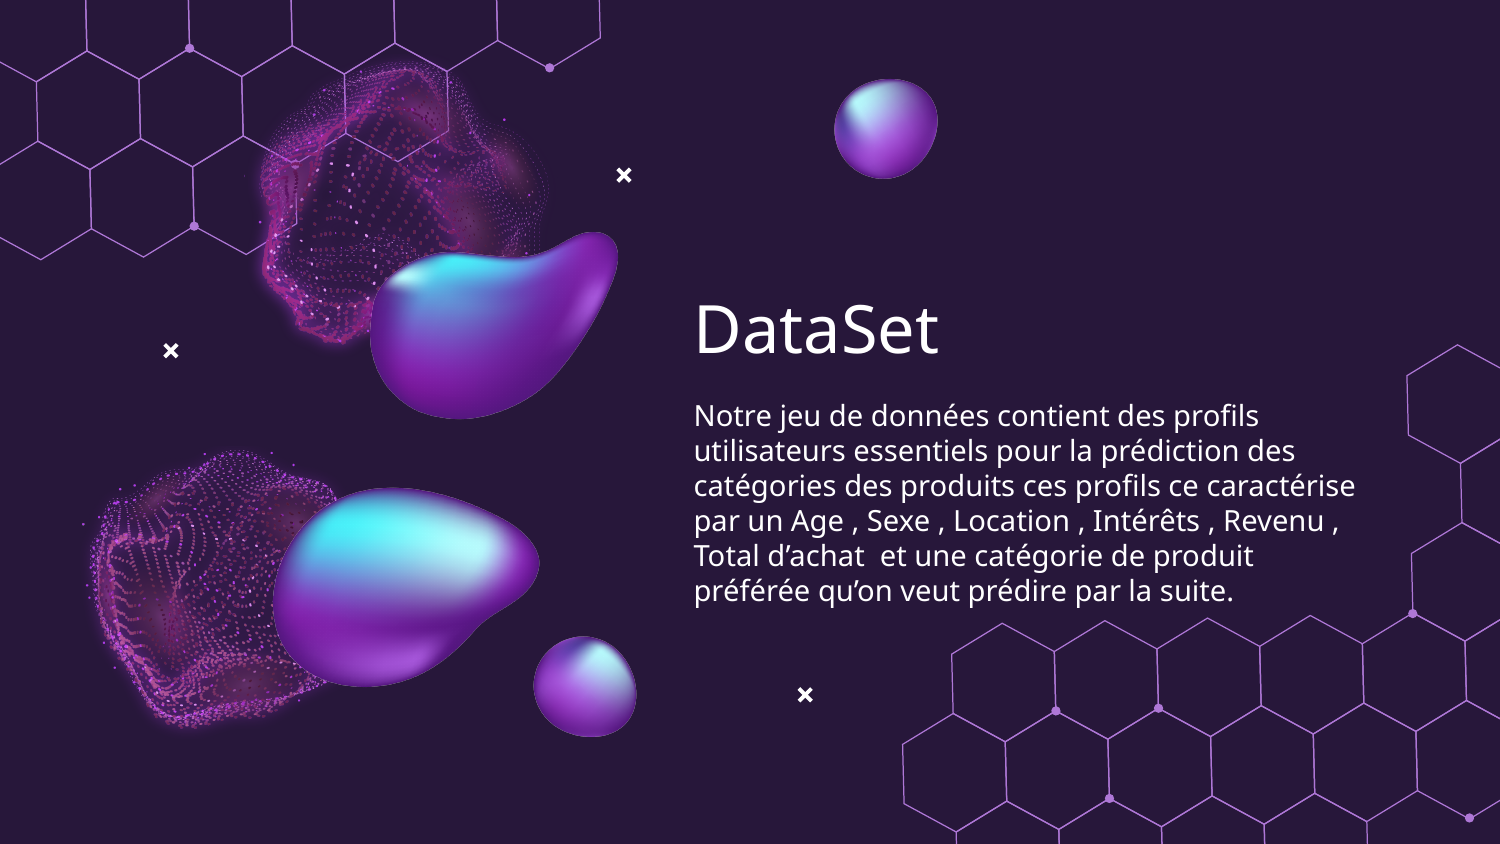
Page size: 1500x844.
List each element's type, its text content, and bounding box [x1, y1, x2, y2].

subtitle Notre jeu de données contient des profils utilisateurs essentiels pour la prédiction des catégories des produits ces profils ce caractérise par un Age , Sexe , Location , Intérêts , Revenu , Total d’achat et une catégorie de produit préférée qu’on veut prédire par la suite. [678, 382, 1383, 645]
picture [79, 442, 657, 762]
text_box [798, 688, 812, 702]
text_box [617, 168, 631, 182]
picture [244, 54, 658, 447]
picture [821, 65, 954, 192]
title DataSet [678, 288, 1383, 382]
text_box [164, 344, 178, 358]
